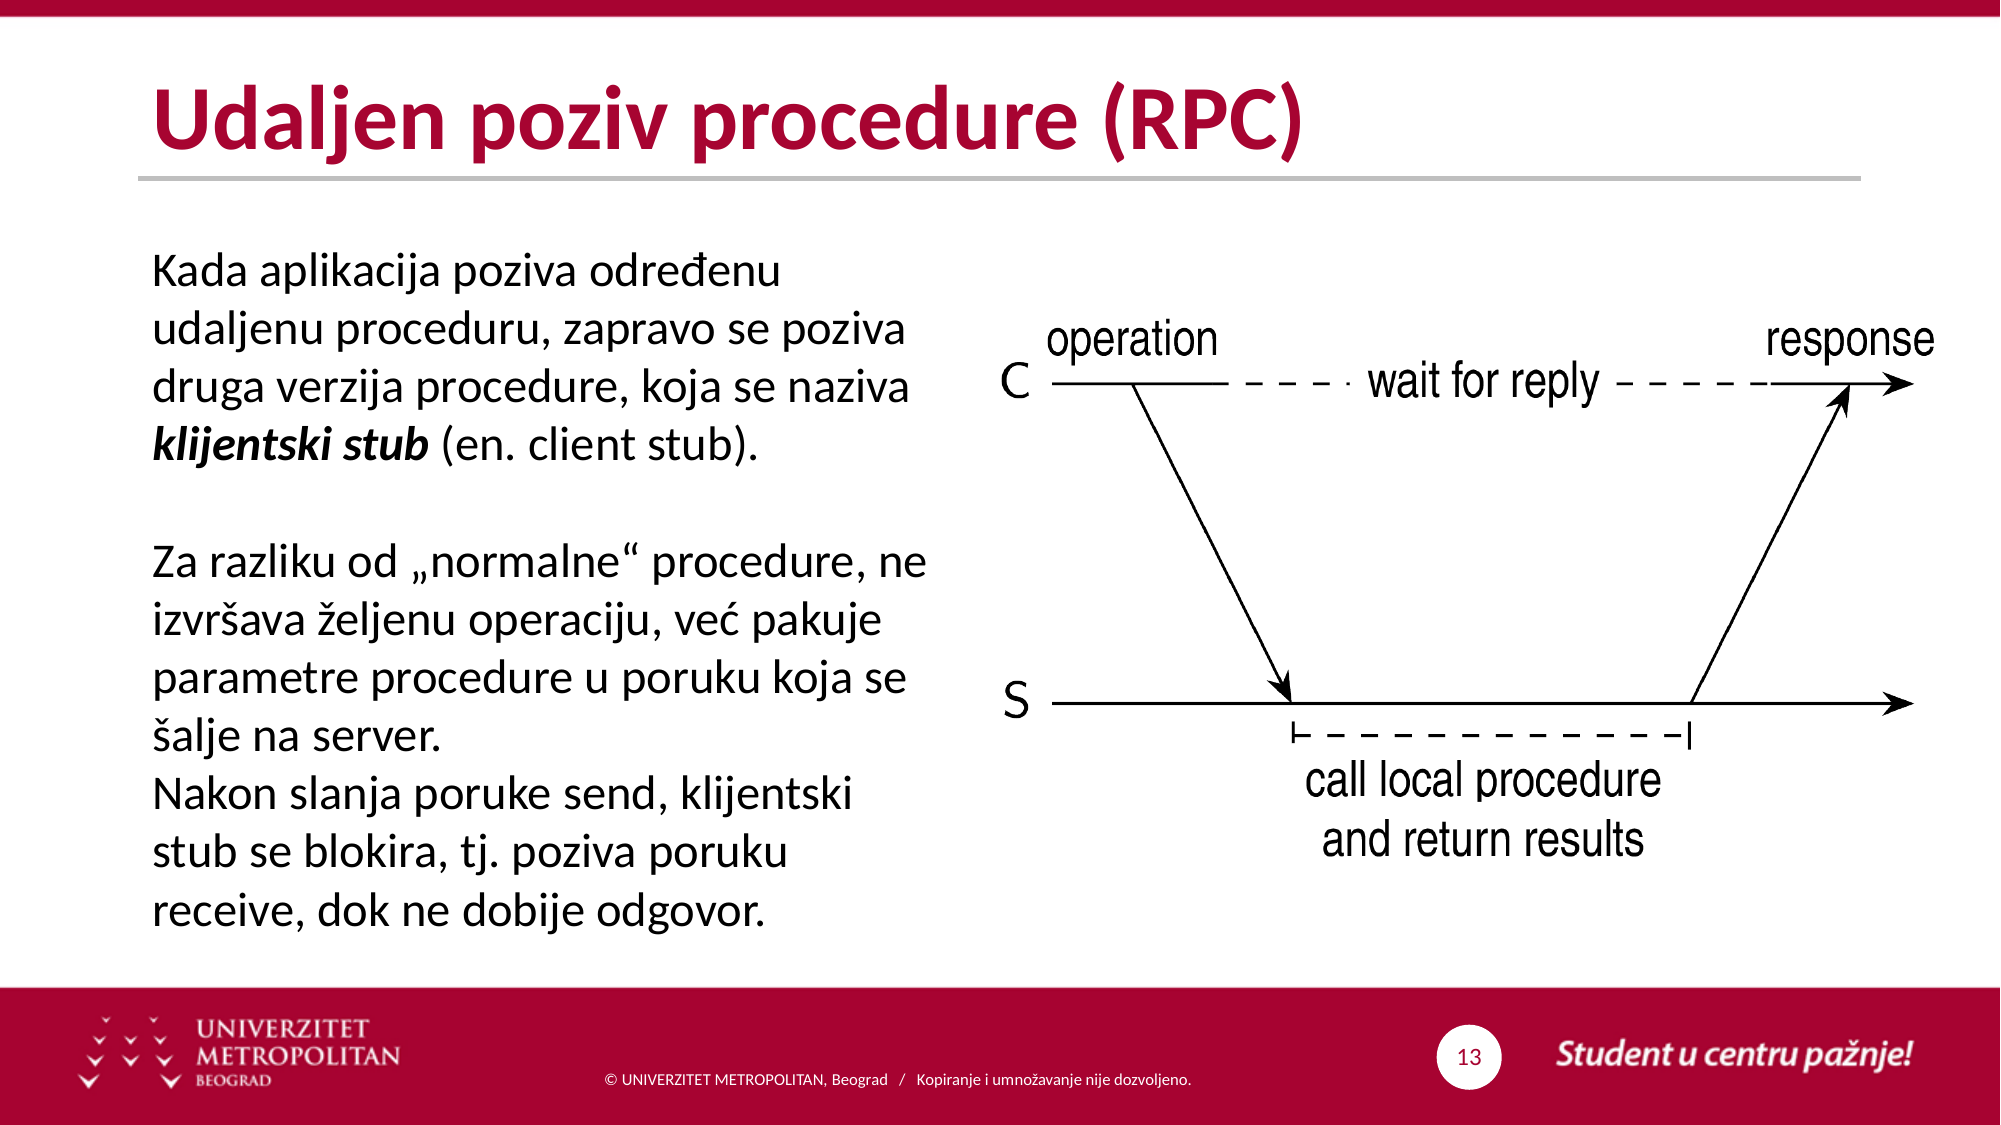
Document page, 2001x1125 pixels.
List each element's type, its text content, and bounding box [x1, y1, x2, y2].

title Udaljen poziv procedure (RPC) [137, 63, 1863, 202]
list Kada aplikacija poziva određenu udaljenu proceduru, zapravo se poziva druga verzija procedure, koja se naziva klijentski stub (en. client stub). Za razliku od „normalne“ procedure, ne izvršava željenu operaciju, već pakuje parametre procedure u poruku koja se šalje na server. Nakon slanja poruke send, klijentski stub se blokira, tj. poziva poruku receive, dok ne dobije odgovor. [137, 230, 964, 944]
picture [0, 0, 2000, 1125]
